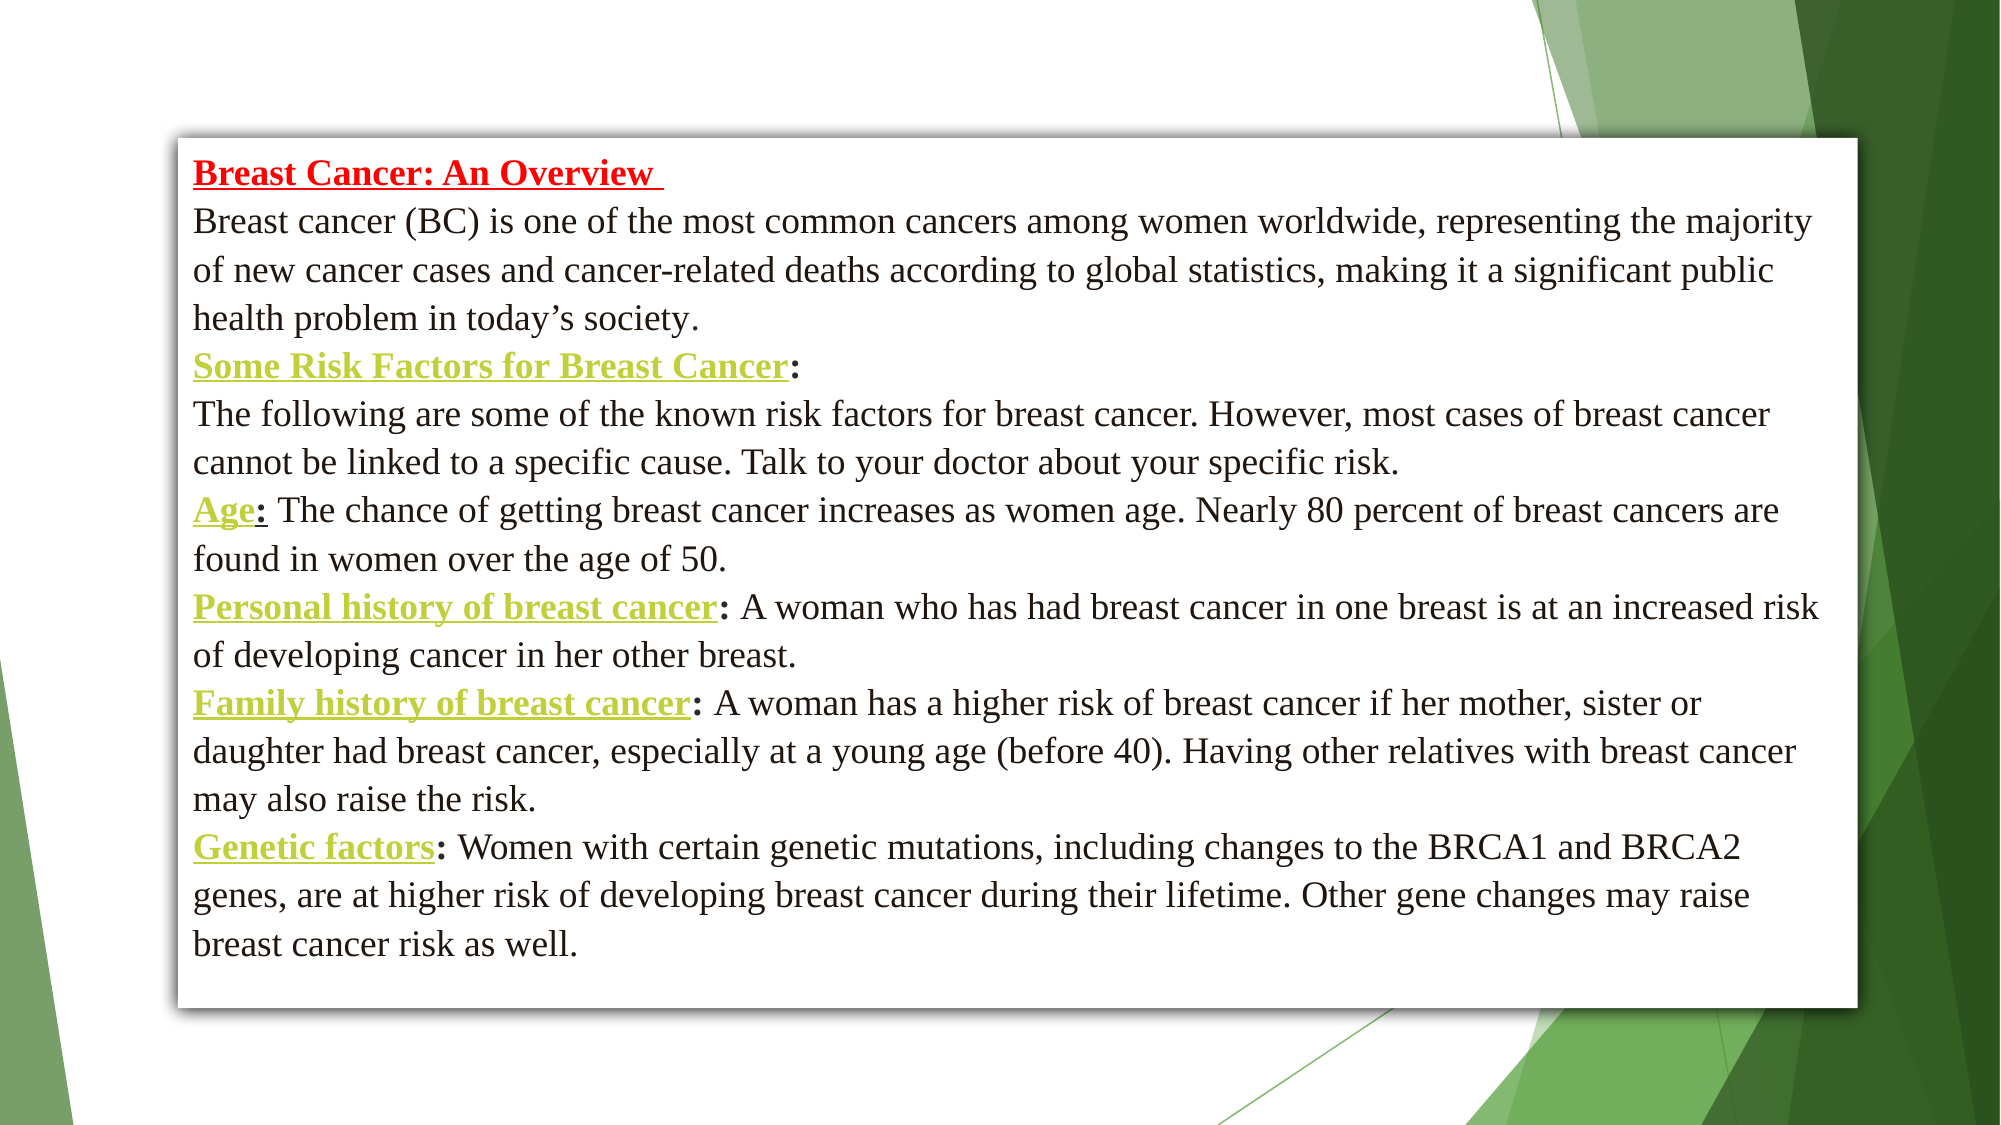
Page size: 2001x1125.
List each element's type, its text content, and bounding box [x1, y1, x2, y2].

title Breast Cancer: An Overview Breast cancer (BC) is one of the most common cancers among women worldwide, representing the majority of new cancer cases and cancer-related deaths according to global statistics, making it a significant public health problem in today’s society. Some Risk Factors for Breast Cancer: The following are some of the known risk factors for breast cancer. However, most cases of breast cancer cannot be linked to a specific cause. Talk to your doctor about your specific risk. Age: The chance of getting breast cancer increases as women age. Nearly 80 percent of breast cancers are found in women over the age of 50. Personal history of breast cancer: A woman who has had breast cancer in one breast is at an increased risk of developing cancer in her other breast. Family history of breast cancer: A woman has a higher risk of breast cancer if her mother, sister or daughter had breast cancer, especially at a young age (before 40). Having other relatives with breast cancer may also raise the risk. Genetic factors: Women with certain genetic mutations, including changes to the BRCA1 and BRCA2 genes, are at higher risk of developing breast cancer during their lifetime. Other gene changes may raise breast cancer risk as well. [176, 136, 1860, 1010]
